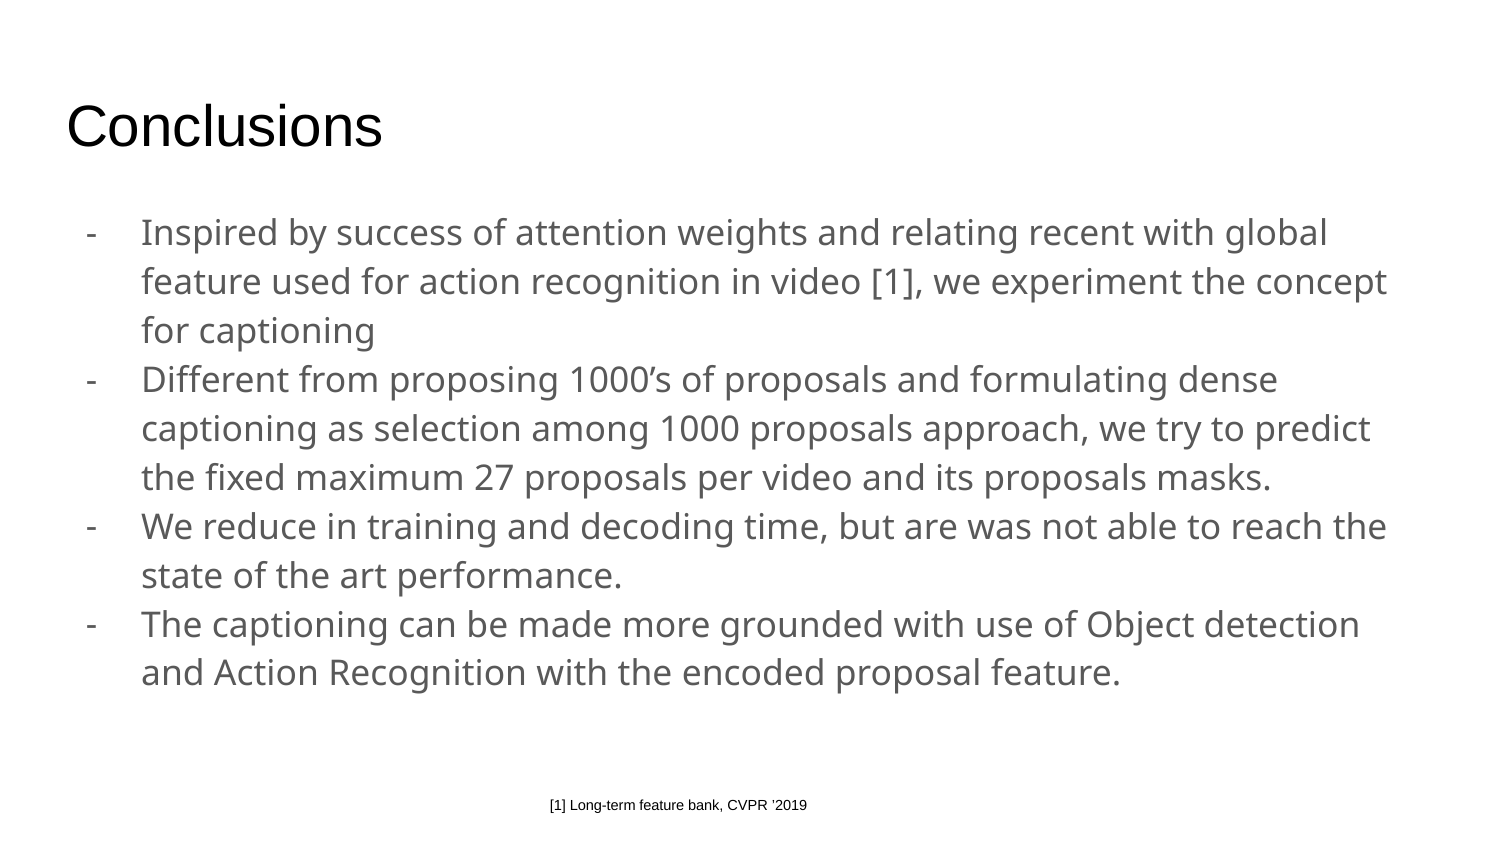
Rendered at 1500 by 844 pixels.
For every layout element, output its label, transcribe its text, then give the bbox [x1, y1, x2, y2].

list Inspired by success of attention weights and relating recent with global feature used for action recognition in video [1], we experiment the concept for captioning Different from proposing 1000’s of proposals and formulating dense captioning as selection among 1000 proposals approach, we try to predict the fixed maximum 27 proposals per video and its proposals masks. We reduce in training and decoding time, but are was not able to reach the state of the art performance. The captioning can be made more grounded with use of Object detection and Action Recognition with the encoded proposal feature. [51, 189, 1449, 712]
text_box [1] Long-term feature bank, CVPR ’2019 [535, 781, 1379, 819]
title Conclusions [51, 72, 1449, 167]
